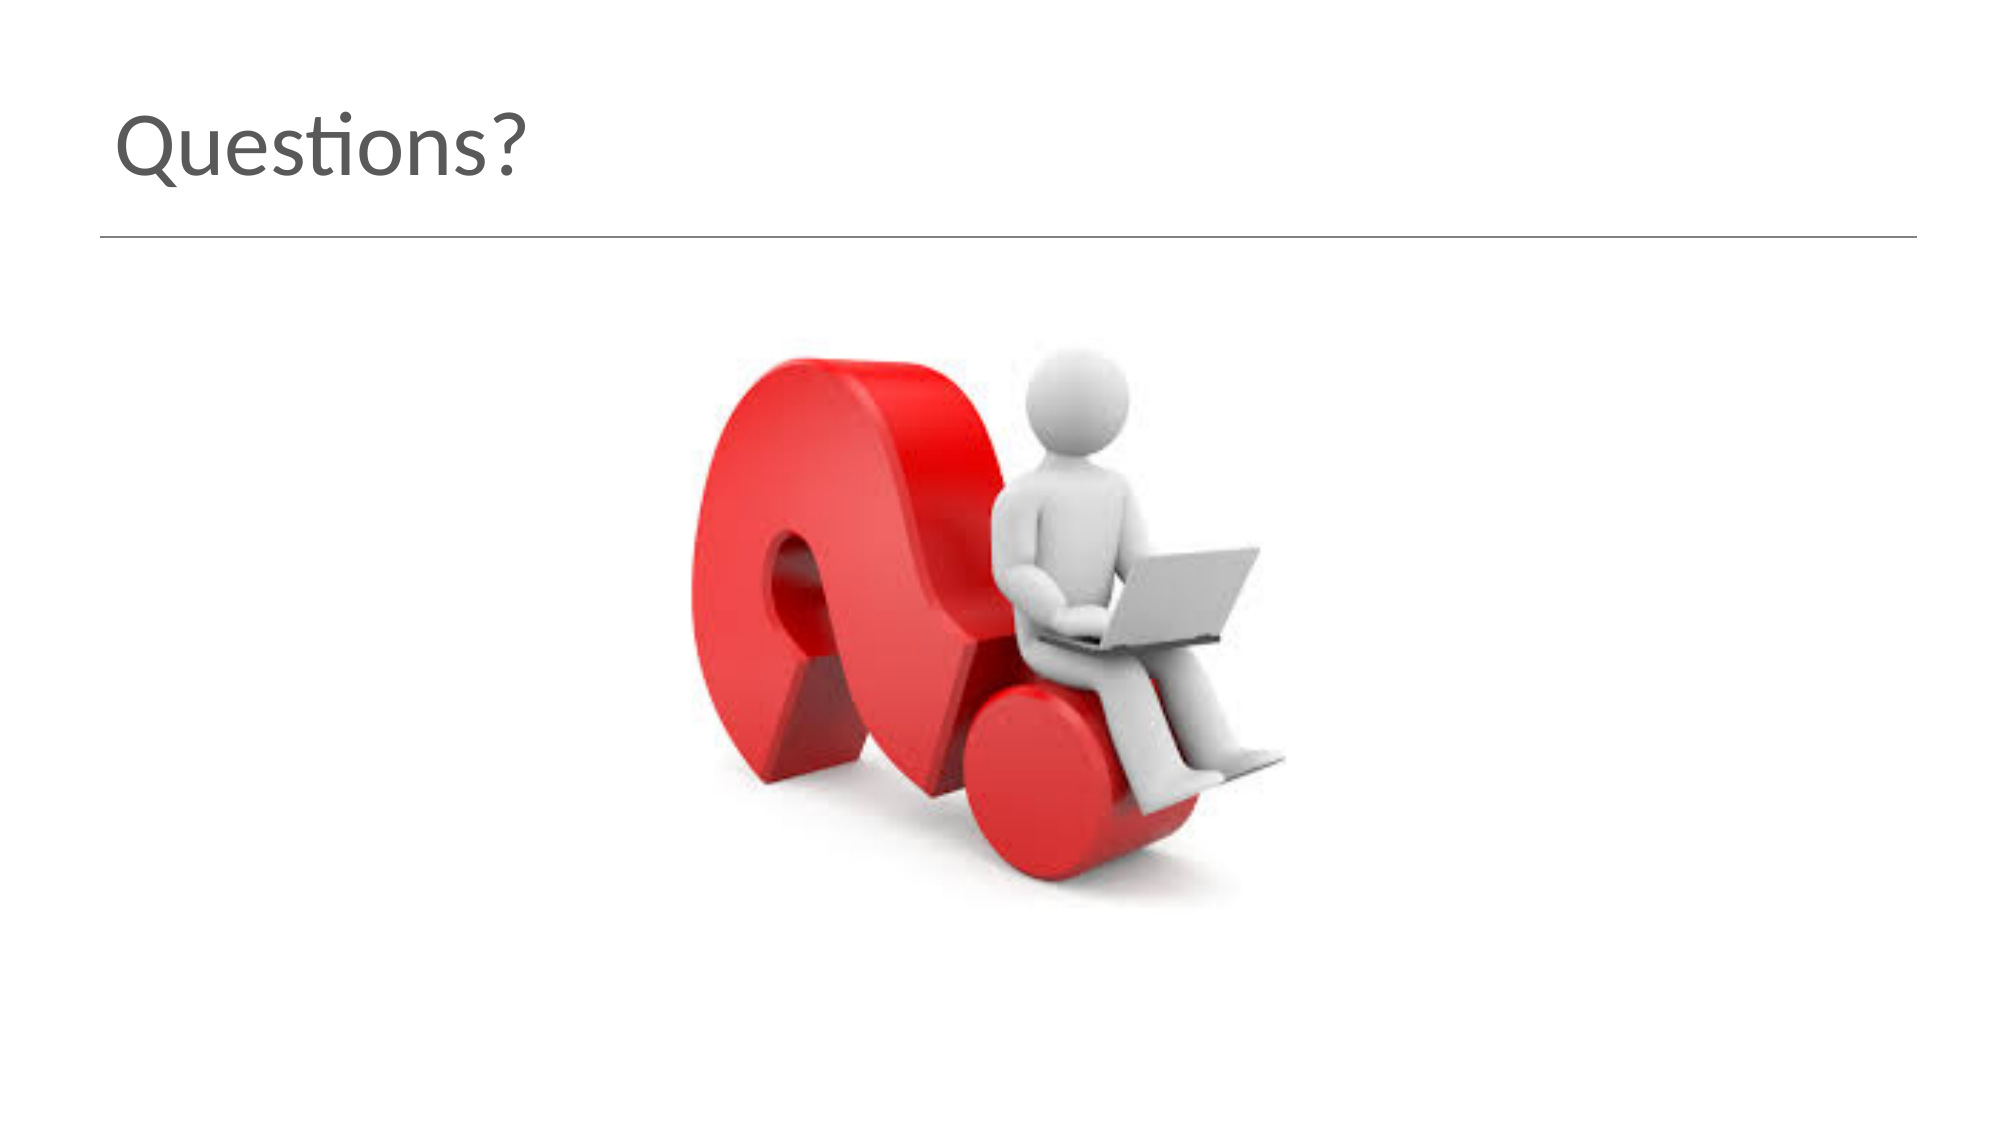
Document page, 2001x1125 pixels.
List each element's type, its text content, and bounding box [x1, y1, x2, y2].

title Questions? [99, 45, 1900, 233]
picture [624, 337, 1338, 914]
